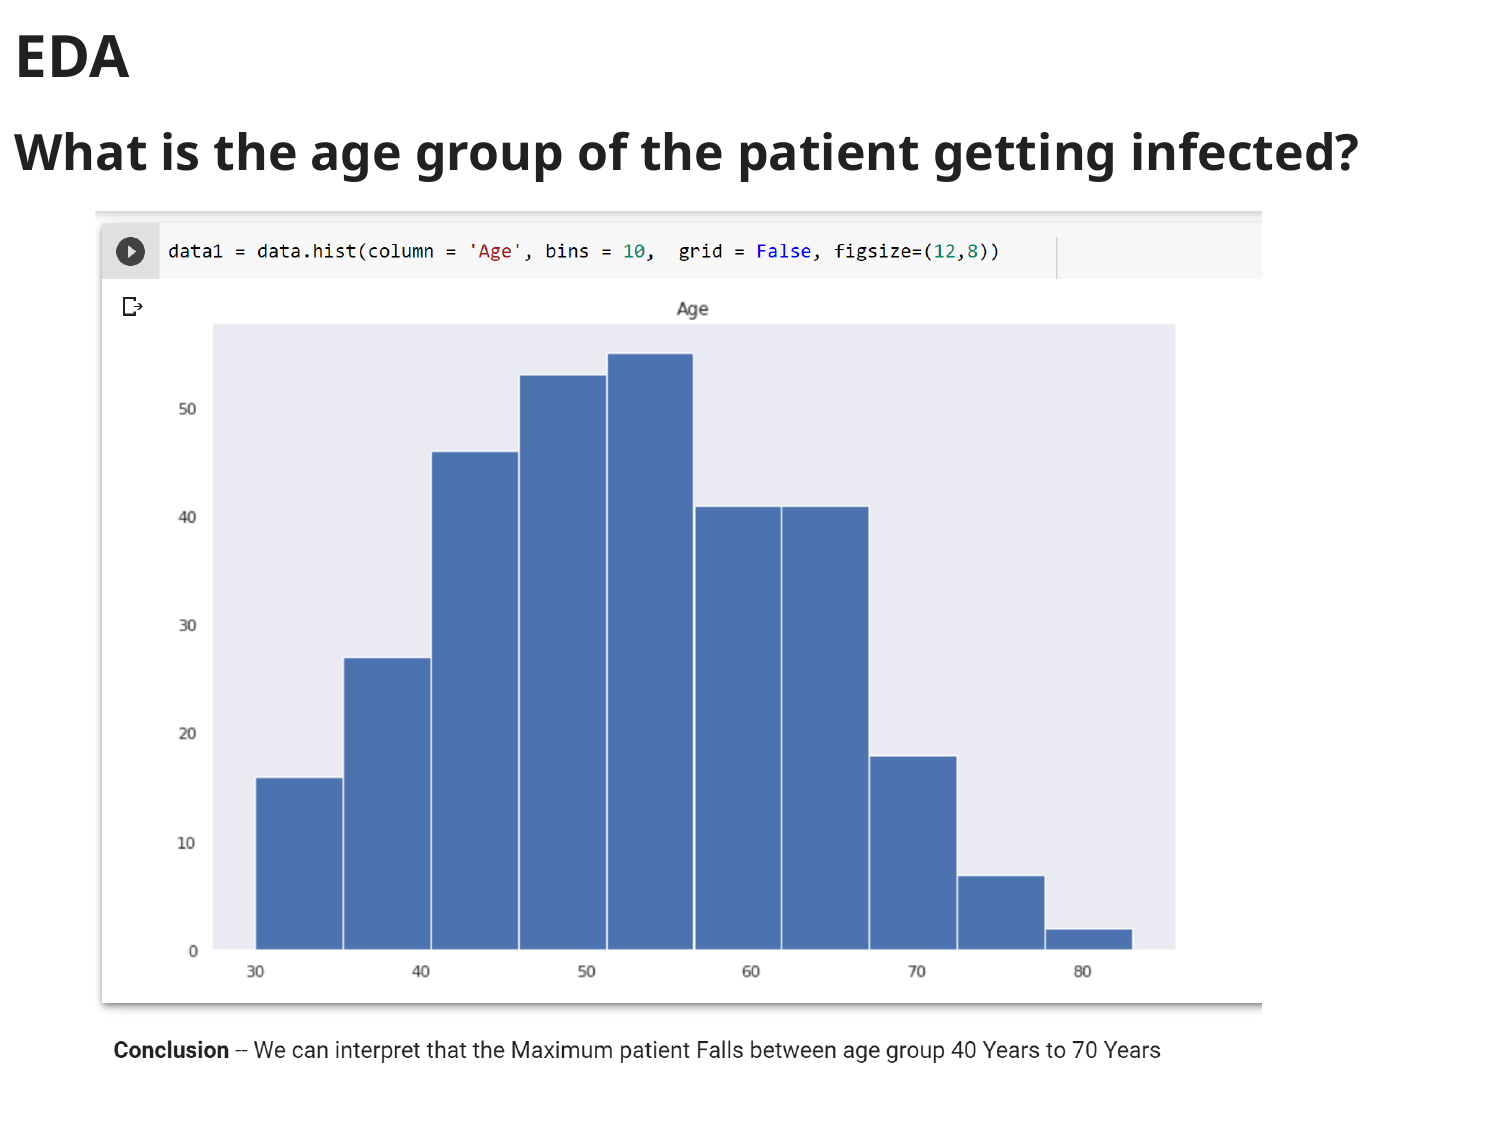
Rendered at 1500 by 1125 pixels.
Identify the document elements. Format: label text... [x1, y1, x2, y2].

text_box What is the age group of the patient getting infected? [0, 113, 1500, 188]
picture [95, 204, 1262, 1096]
text_box EDA [0, 11, 789, 96]
